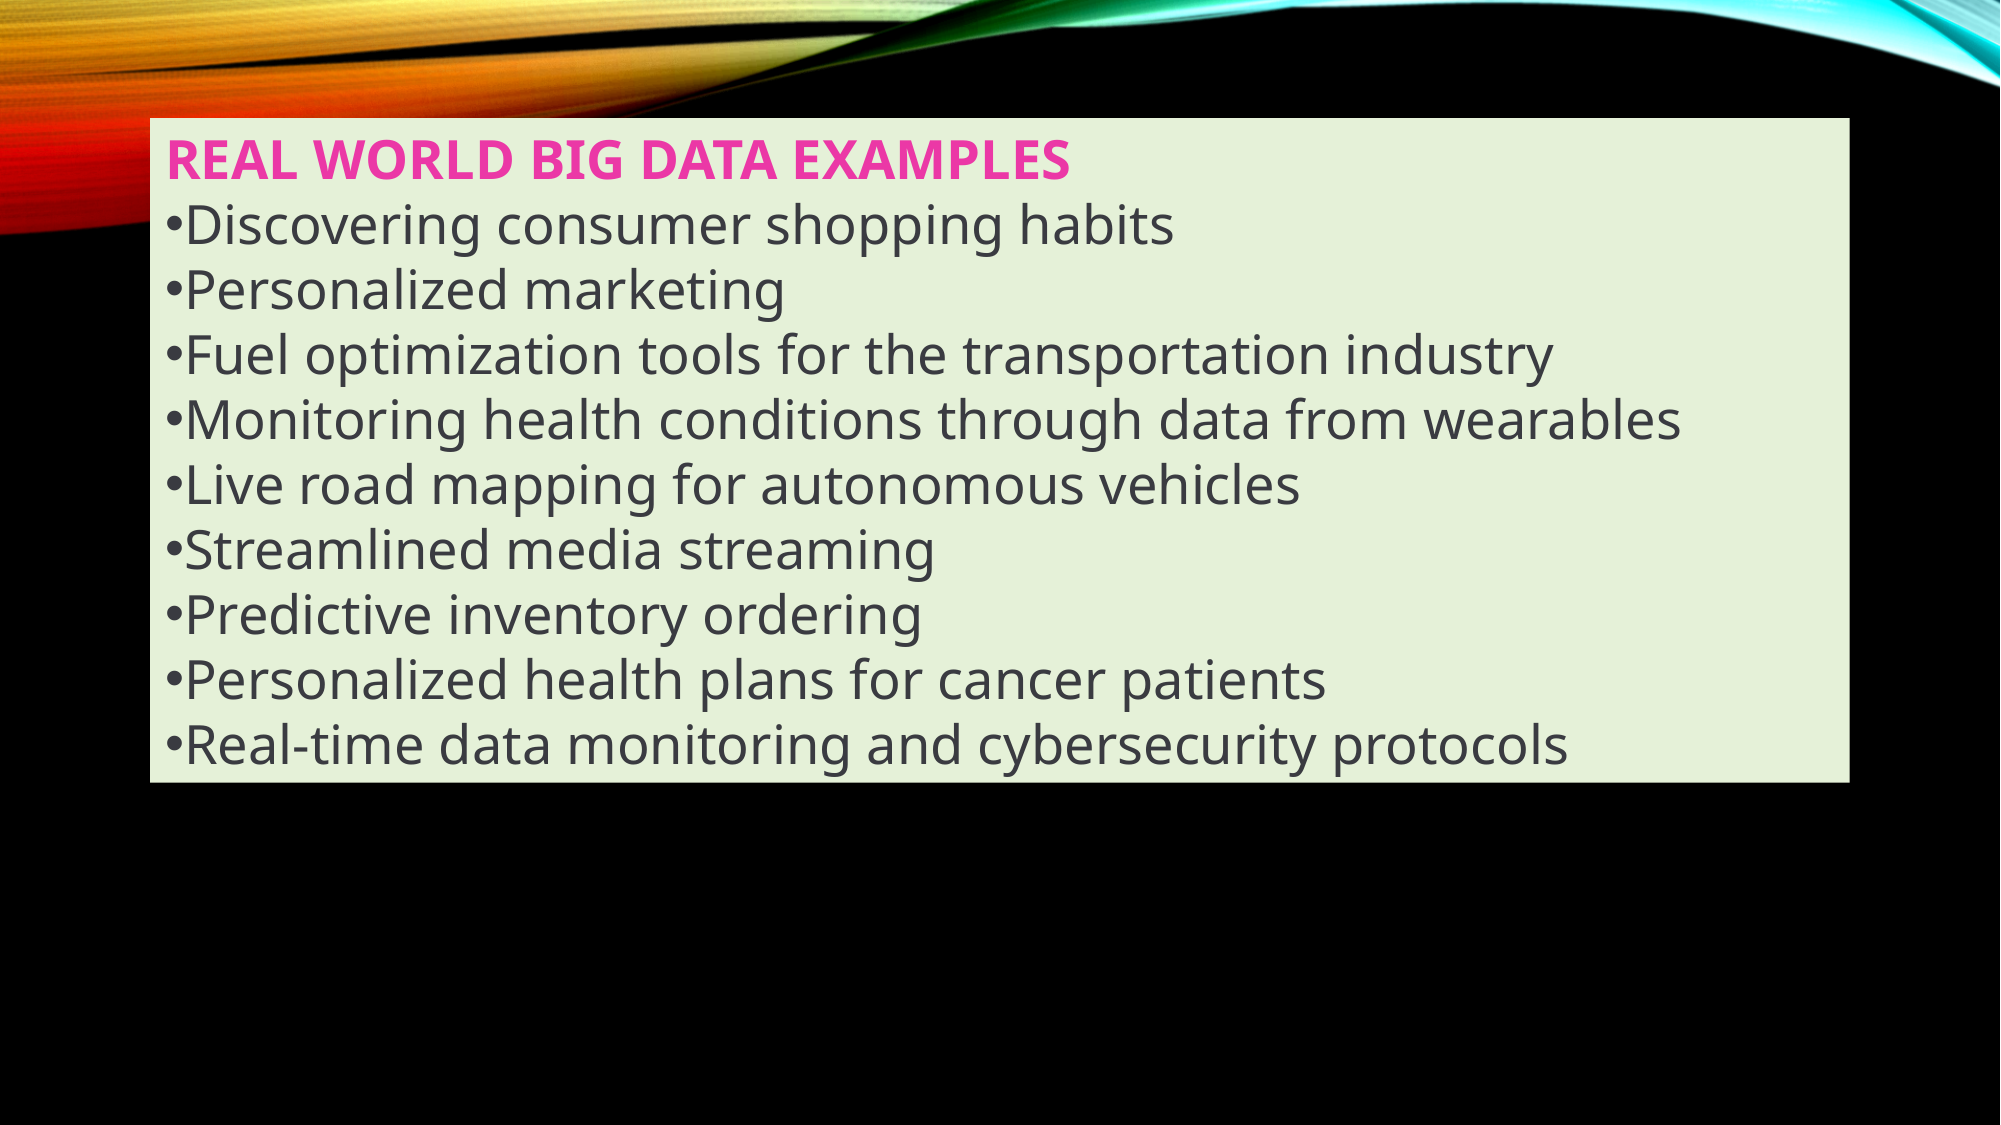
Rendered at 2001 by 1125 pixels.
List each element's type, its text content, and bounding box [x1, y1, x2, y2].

picture [0, 0, 2000, 237]
text_box REAL WORLD BIG DATA EXAMPLES Discovering consumer shopping habits Personalized marketing Fuel optimization tools for the transportation industry Monitoring health conditions through data from wearables Live road mapping for autonomous vehicles Streamlined media streaming Predictive inventory ordering Personalized health plans for cancer patients Real-time data monitoring and cybersecurity protocols [150, 118, 1850, 783]
